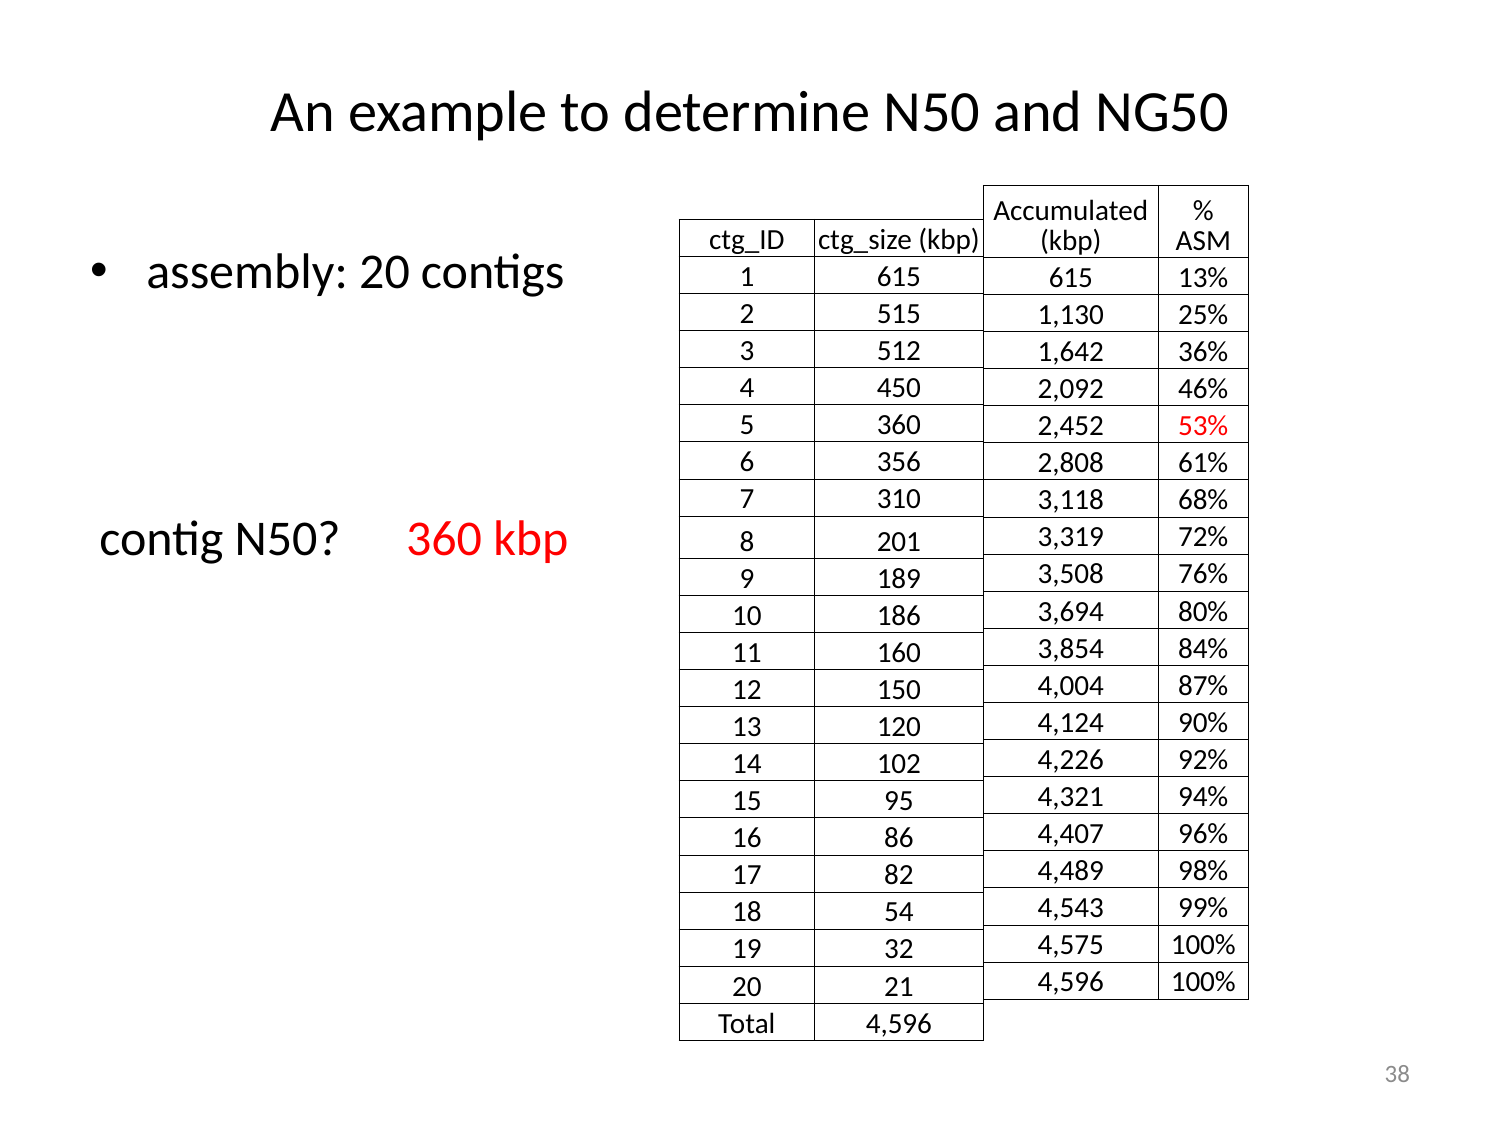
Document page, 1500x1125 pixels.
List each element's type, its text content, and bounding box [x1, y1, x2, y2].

table_cell 84% [1159, 629, 1248, 665]
table_cell 120 [815, 707, 983, 743]
table_cell 1,130 [984, 295, 1158, 331]
table_cell 86 [815, 818, 983, 855]
table_cell 615 [815, 257, 983, 293]
table_cell 310 [815, 480, 983, 516]
table_cell 2,808 [984, 443, 1158, 479]
table_header ctg_size (kbp) [815, 220, 983, 256]
text_box 360 kbp [391, 468, 584, 573]
table_cell 4,596 [984, 963, 1158, 999]
table_cell 3,854 [984, 629, 1158, 665]
table_cell 4,575 [984, 926, 1158, 962]
table_cell 4,489 [984, 851, 1158, 887]
title An example to determine N50 and NG50 [75, 45, 1425, 172]
table_cell 95 [815, 781, 983, 817]
table_cell 201 [815, 517, 983, 558]
table_cell 14 [680, 744, 814, 780]
table_cell 87% [1159, 666, 1248, 702]
table_cell 360 [815, 405, 983, 441]
table_header Accumulated (kbp) [984, 186, 1158, 257]
table_cell 32 [815, 930, 983, 966]
table_cell 615 [984, 258, 1158, 294]
slide_number 38 [1074, 1042, 1425, 1103]
table_cell 3,508 [984, 555, 1158, 591]
table_cell 3 [680, 331, 814, 367]
table_cell 4 [680, 368, 814, 404]
table_cell 8 [680, 517, 814, 558]
table_cell Total [680, 1004, 814, 1040]
table_cell 68% [1159, 480, 1248, 517]
table_cell 20 [680, 967, 814, 1003]
table_cell 98% [1159, 851, 1248, 887]
table_cell 36% [1159, 332, 1248, 368]
table_cell 356 [815, 442, 983, 479]
table_cell 4,407 [984, 814, 1158, 850]
table_cell 72% [1159, 518, 1248, 554]
table_cell 2,452 [984, 406, 1158, 442]
table_cell 18 [680, 893, 814, 929]
table_cell 61% [1159, 443, 1248, 479]
table_cell 82 [815, 856, 983, 892]
list assembly: 20 contigs [75, 231, 638, 307]
table_cell 4,321 [984, 777, 1158, 813]
table_cell 21 [815, 967, 983, 1003]
table_cell 160 [815, 633, 983, 669]
table_cell 13 [680, 707, 814, 743]
table_cell 4,004 [984, 666, 1158, 702]
table_cell 1 [680, 257, 814, 293]
table_cell 46% [1159, 369, 1248, 405]
table_cell 90% [1159, 703, 1248, 739]
table_cell 6 [680, 442, 814, 479]
table_cell 9 [680, 559, 814, 595]
table_cell 10 [680, 596, 814, 632]
table_cell 150 [815, 670, 983, 706]
table_cell 450 [815, 368, 983, 404]
table_cell 100% [1159, 926, 1248, 962]
table_cell 4,124 [984, 703, 1158, 739]
table_cell 54 [815, 893, 983, 929]
table_cell 96% [1159, 814, 1248, 850]
table_cell 53% [1159, 406, 1248, 442]
table_cell 512 [815, 331, 983, 367]
table_cell 94% [1159, 777, 1248, 813]
table_cell 100% [1159, 963, 1248, 999]
table_cell 4,226 [984, 740, 1158, 776]
table_cell 13% [1159, 258, 1248, 294]
table_cell 2,092 [984, 369, 1158, 405]
table_cell 19 [680, 930, 814, 966]
table_cell 76% [1159, 555, 1248, 591]
table_header % ASM [1159, 186, 1248, 257]
table_cell 99% [1159, 888, 1248, 925]
table_cell 17 [680, 856, 814, 892]
table_cell 4,596 [815, 1004, 983, 1040]
table_cell 92% [1159, 740, 1248, 776]
table_cell 16 [680, 818, 814, 855]
table_cell 7 [680, 480, 814, 516]
table_cell 15 [680, 781, 814, 817]
table_cell 3,118 [984, 480, 1158, 517]
table_cell 189 [815, 559, 983, 595]
table_cell 1,642 [984, 332, 1158, 368]
table_cell 186 [815, 596, 983, 632]
table_cell 5 [680, 405, 814, 441]
table_cell 102 [815, 744, 983, 780]
table_cell 2 [680, 294, 814, 330]
table_cell 11 [680, 633, 814, 669]
table_cell 25% [1159, 295, 1248, 331]
table_cell 12 [680, 670, 814, 706]
table_cell 3,694 [984, 592, 1158, 628]
table_header ctg_ID [680, 220, 814, 256]
table_cell 515 [815, 294, 983, 330]
table_cell 3,319 [984, 518, 1158, 554]
text_box contig N50? [84, 468, 356, 573]
table_cell 4,543 [984, 888, 1158, 925]
table_cell 80% [1159, 592, 1248, 628]
